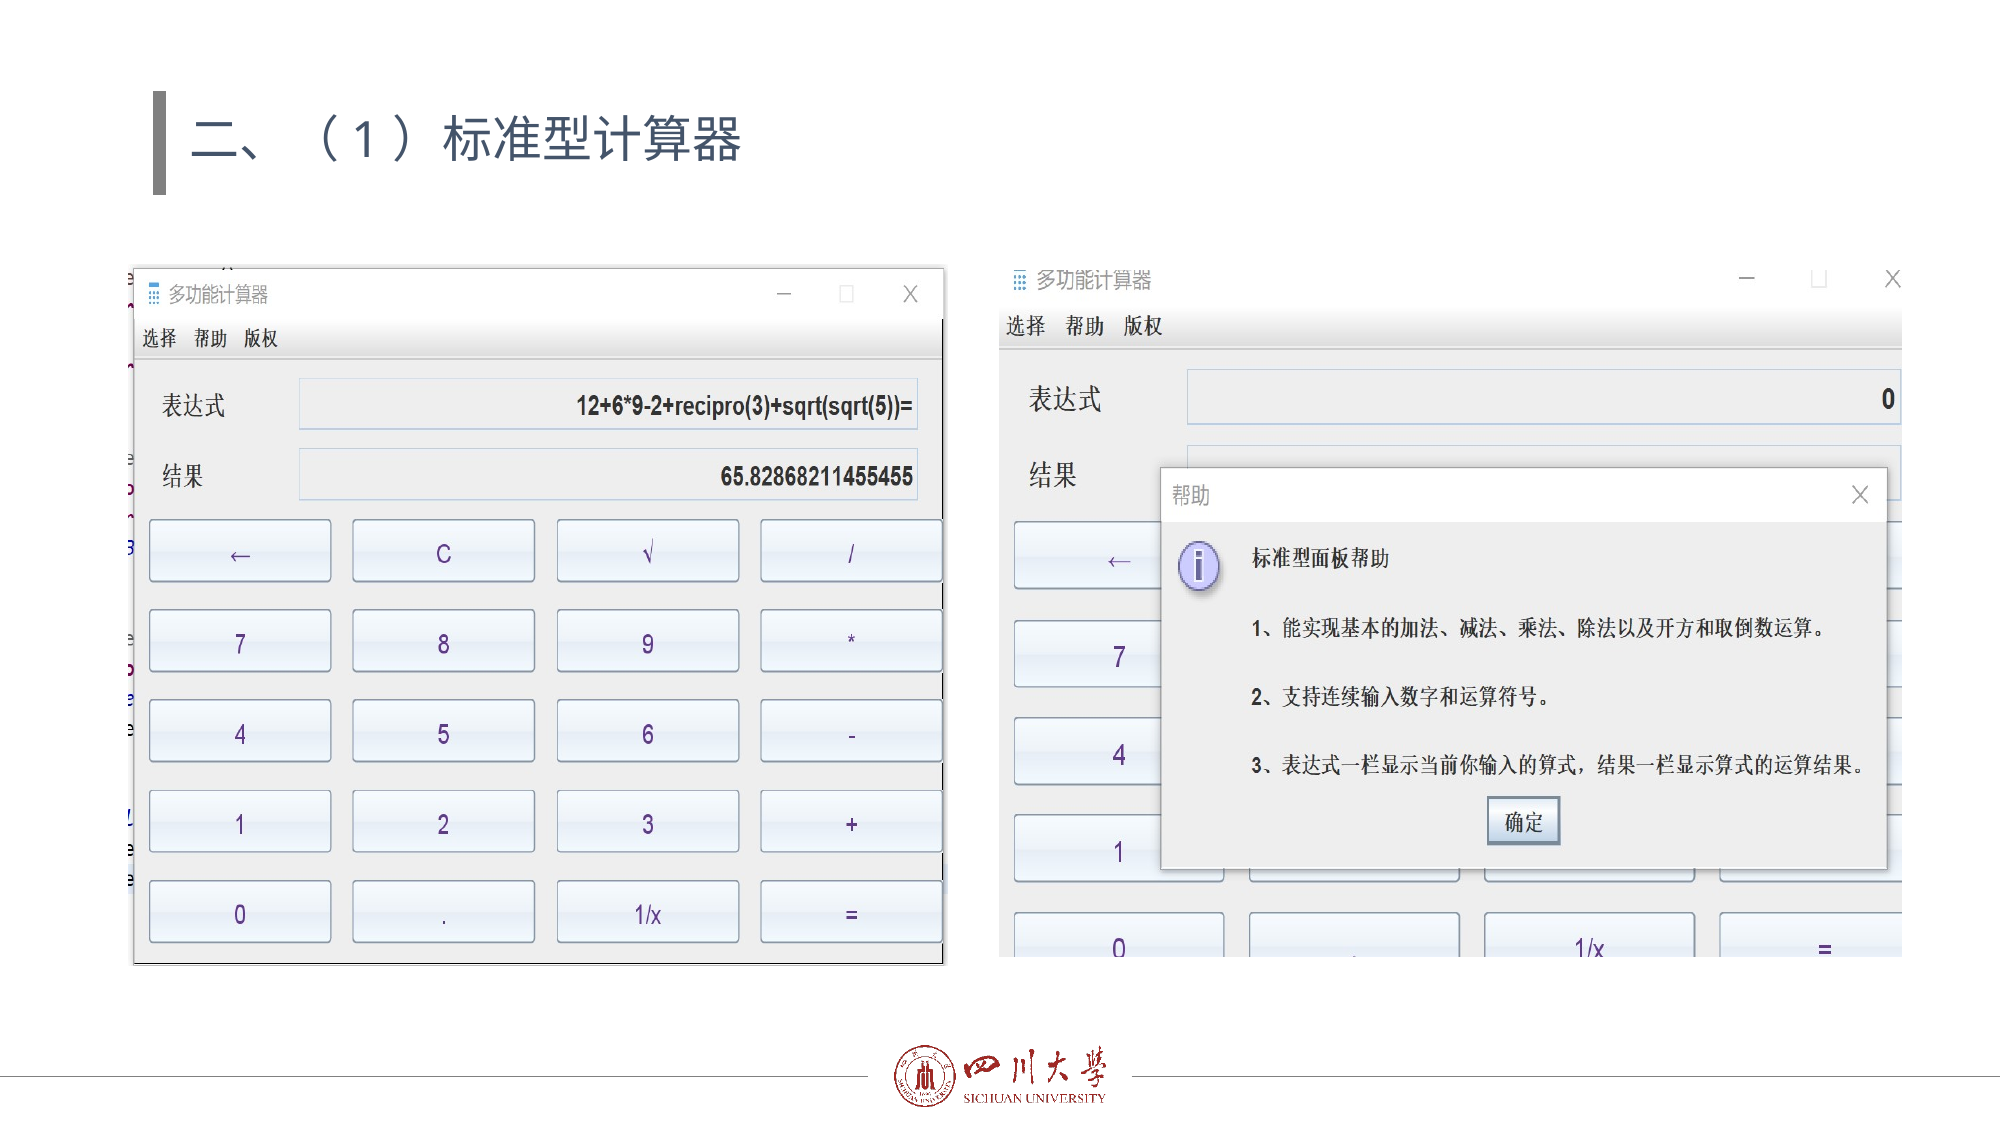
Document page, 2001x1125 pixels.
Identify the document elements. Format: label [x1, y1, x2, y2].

text_box [174, 111, 1656, 200]
picture [999, 270, 1902, 957]
picture [893, 1045, 1106, 1107]
picture [128, 264, 948, 966]
text_box [153, 91, 166, 195]
